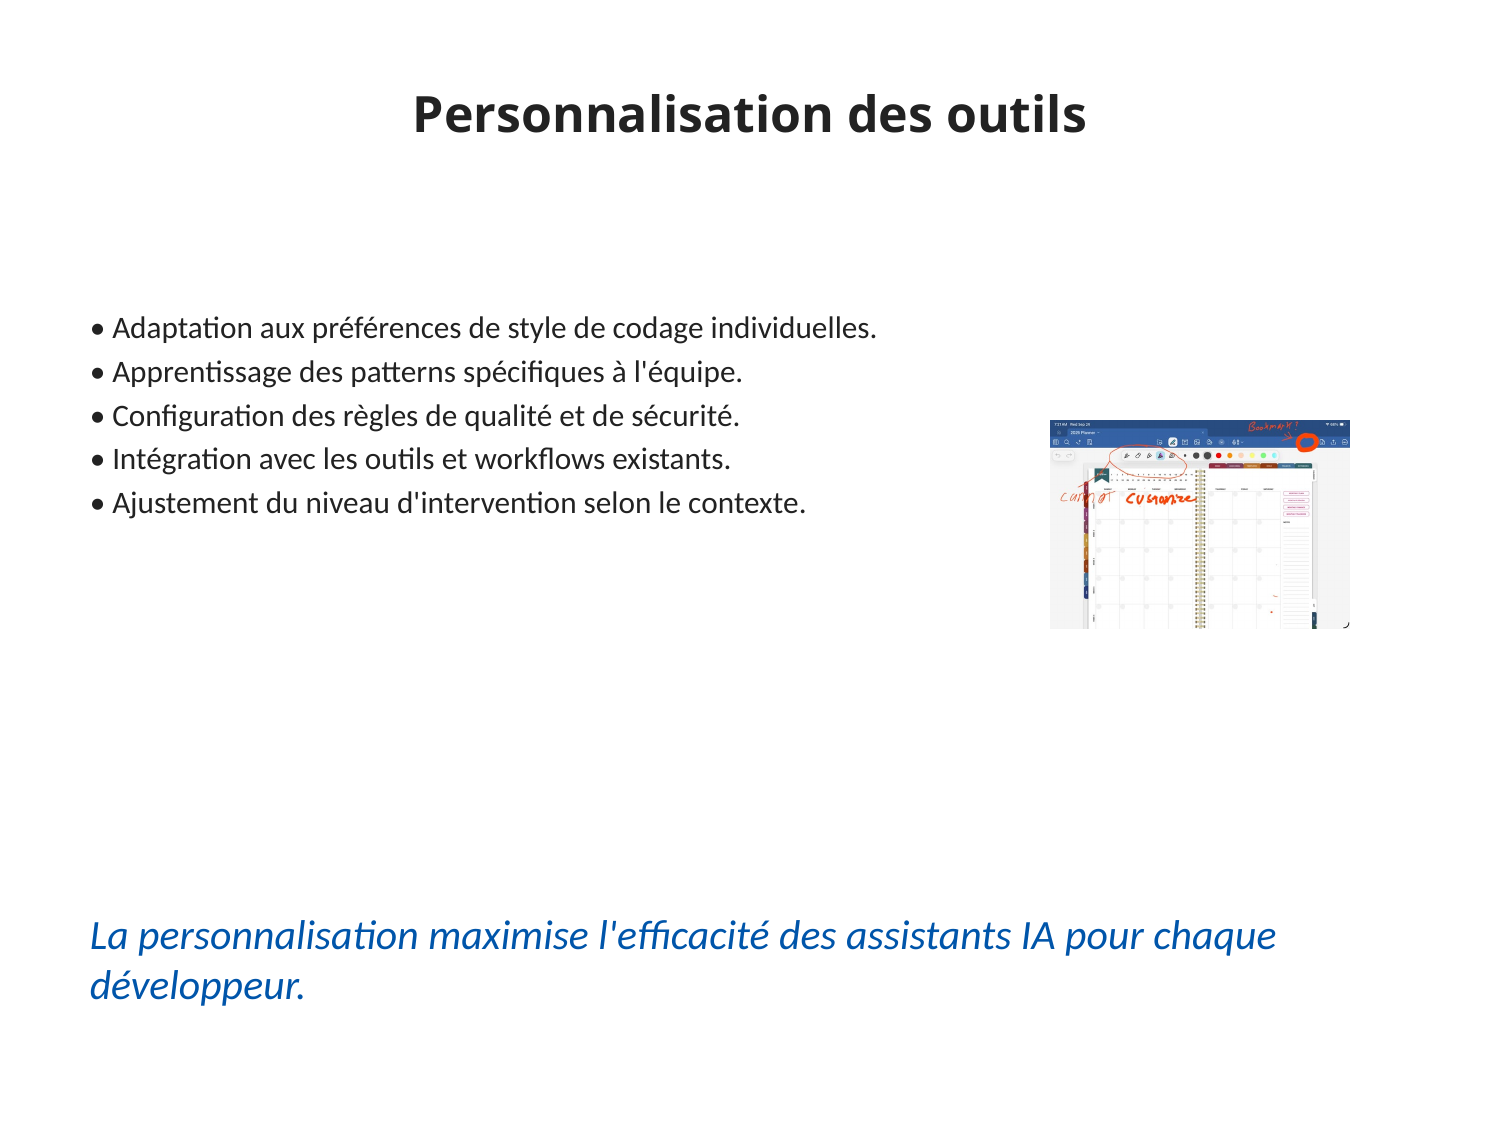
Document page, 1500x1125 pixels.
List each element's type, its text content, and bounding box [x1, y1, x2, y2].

list La personnalisation maximise l'efficacité des assistants IA pour chaque développeur. [75, 900, 1425, 1050]
title Personnalisation des outils [75, 75, 1425, 225]
list • Adaptation aux préférences de style de codage individuelles. • Apprentissage des patterns spécifiques à l'équipe. • Configuration des règles de qualité et de sécurité. • Intégration avec les outils et workflows existants. • Ajustement du niveau d'intervention selon le contexte. [75, 299, 975, 750]
picture [1049, 420, 1350, 629]
